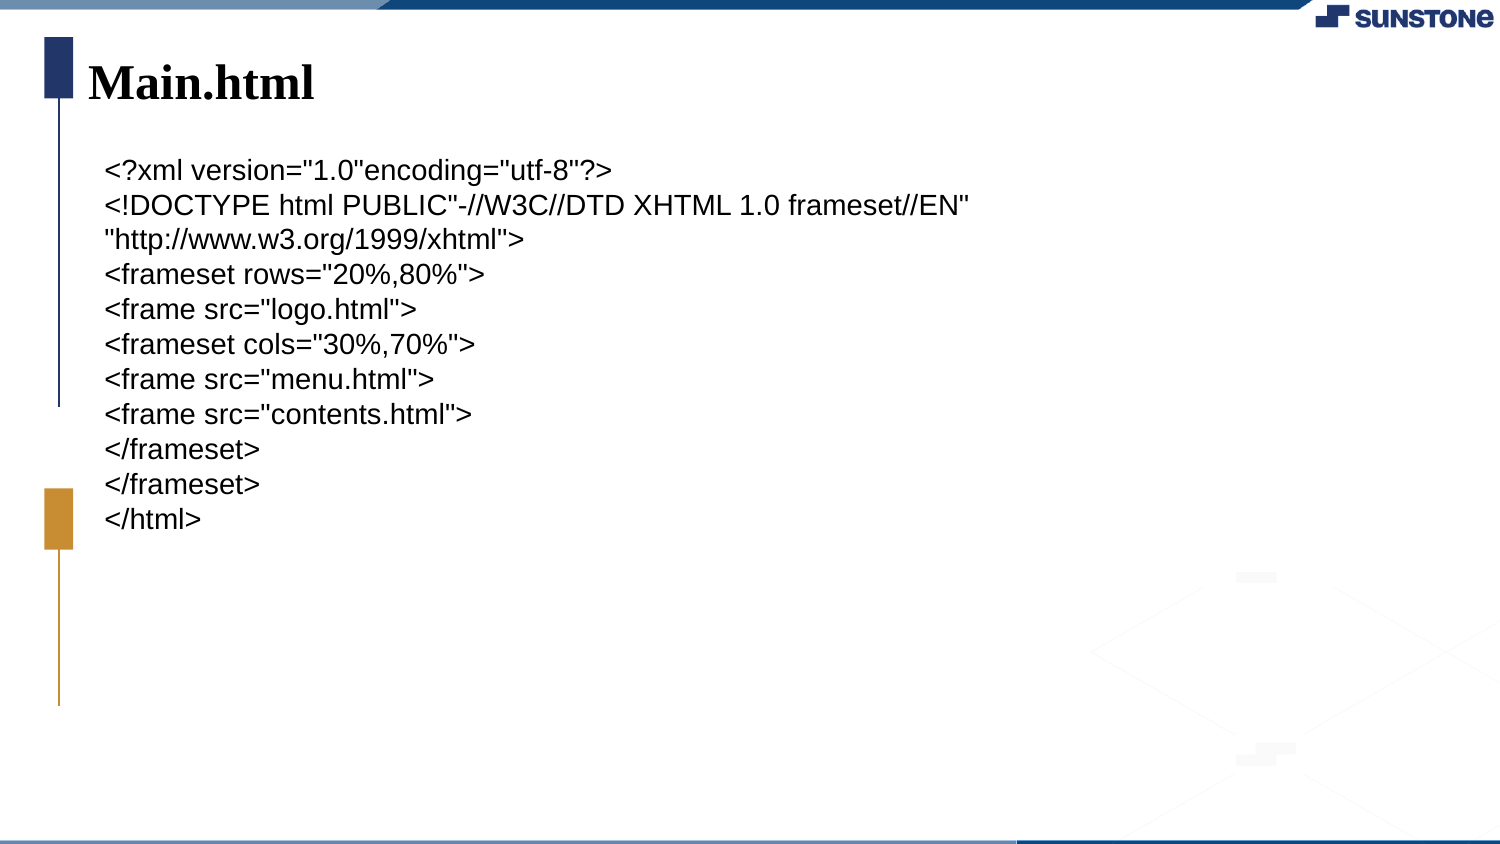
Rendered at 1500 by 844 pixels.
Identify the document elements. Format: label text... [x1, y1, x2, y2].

picture [0, 0, 1500, 844]
text_box <?xml version="1.0"encoding="utf-8"?> <!DOCTYPE html PUBLIC"-//W3C//DTD XHTML 1.0 frameset//EN" "http://www.w3.org/1999/xhtml"> <frameset rows="20%,80%"> <frame src="logo.html"> <frameset cols="30%,70%"> <frame src="menu.html"> <frame src="contents.html"> </frameset> </frameset> </html> [89, 143, 1197, 543]
text_box Main.html [73, 42, 505, 95]
